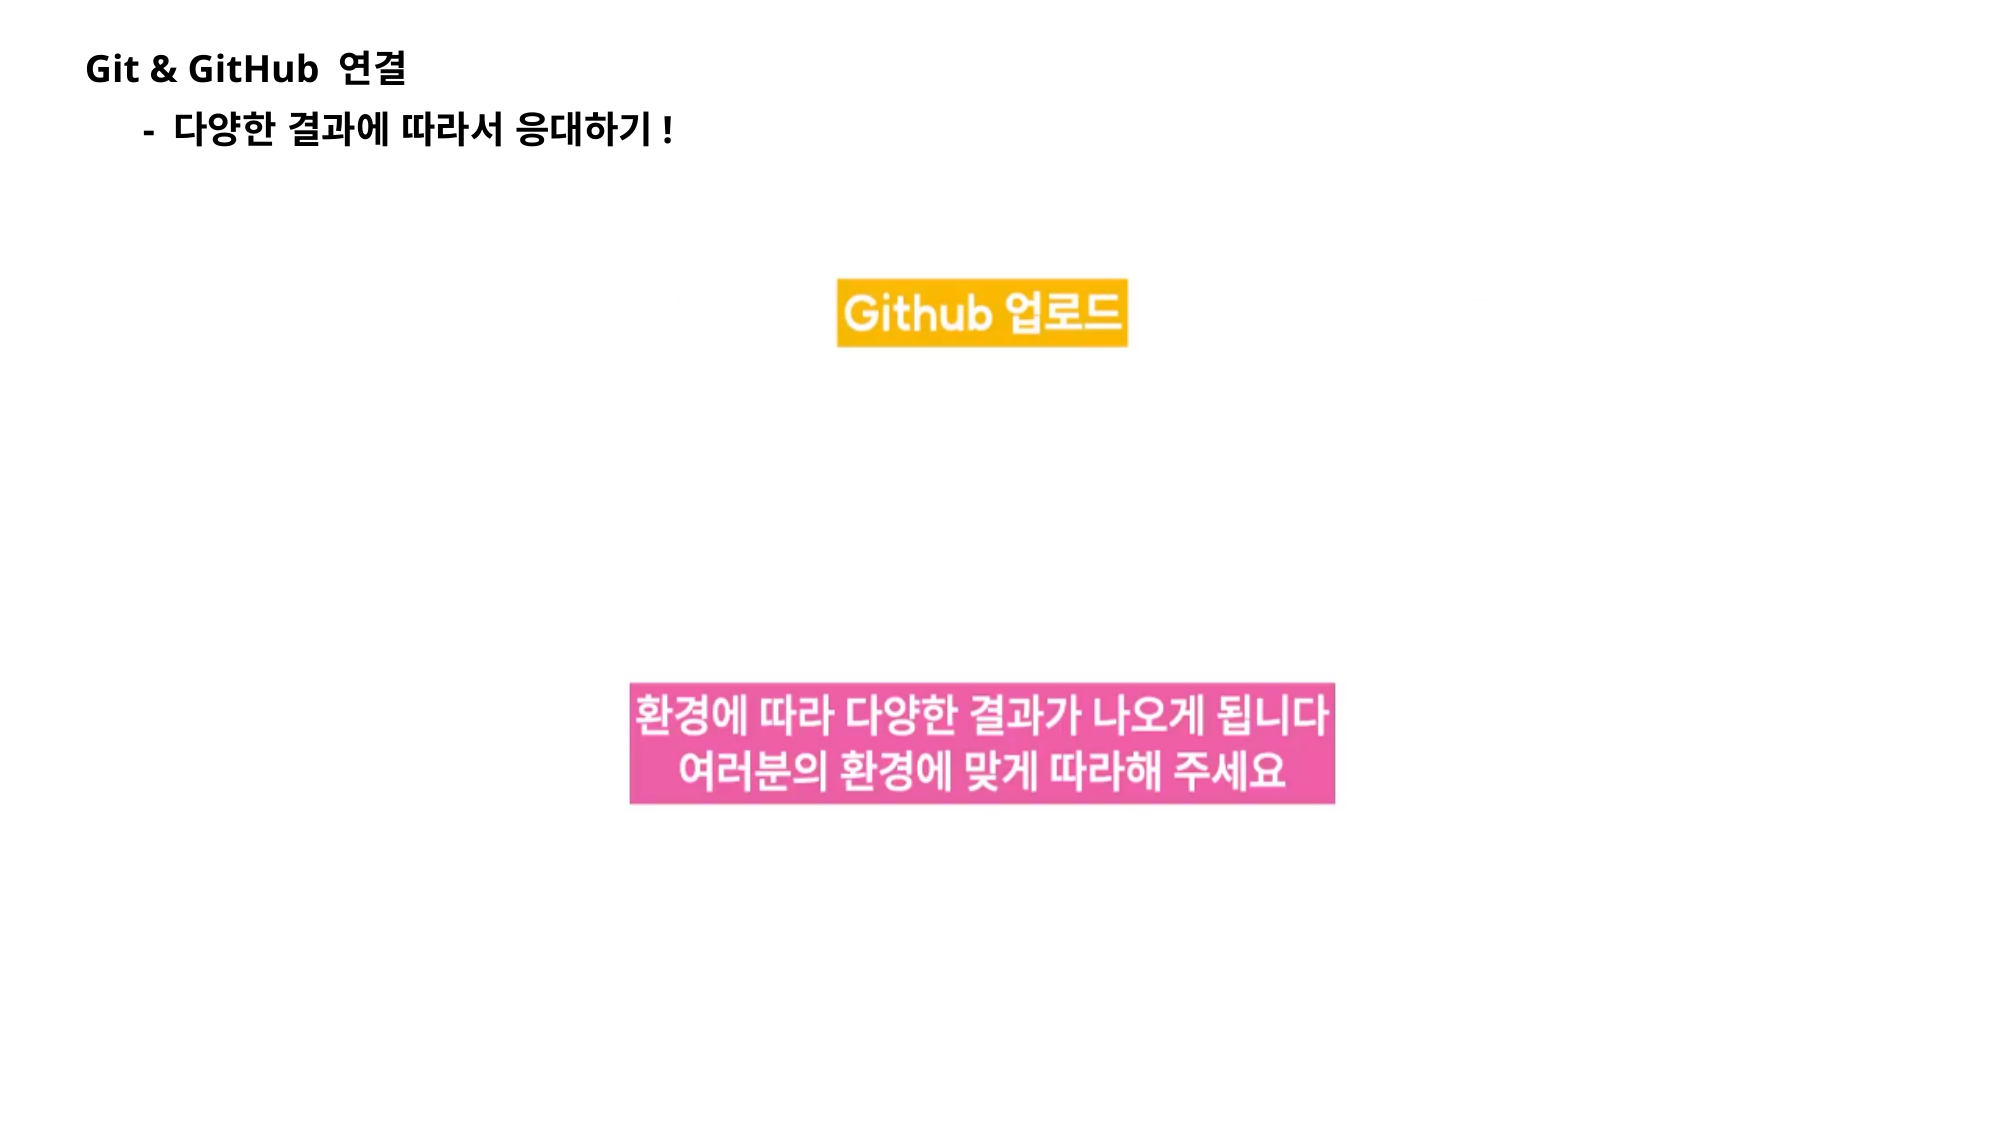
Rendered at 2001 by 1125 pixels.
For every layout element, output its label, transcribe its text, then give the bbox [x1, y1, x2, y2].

text_box Git & GitHub 연결 [70, 38, 873, 98]
text_box - 다양한 결과에 따라서 응대하기! [128, 98, 1853, 159]
picture [508, 271, 1492, 854]
